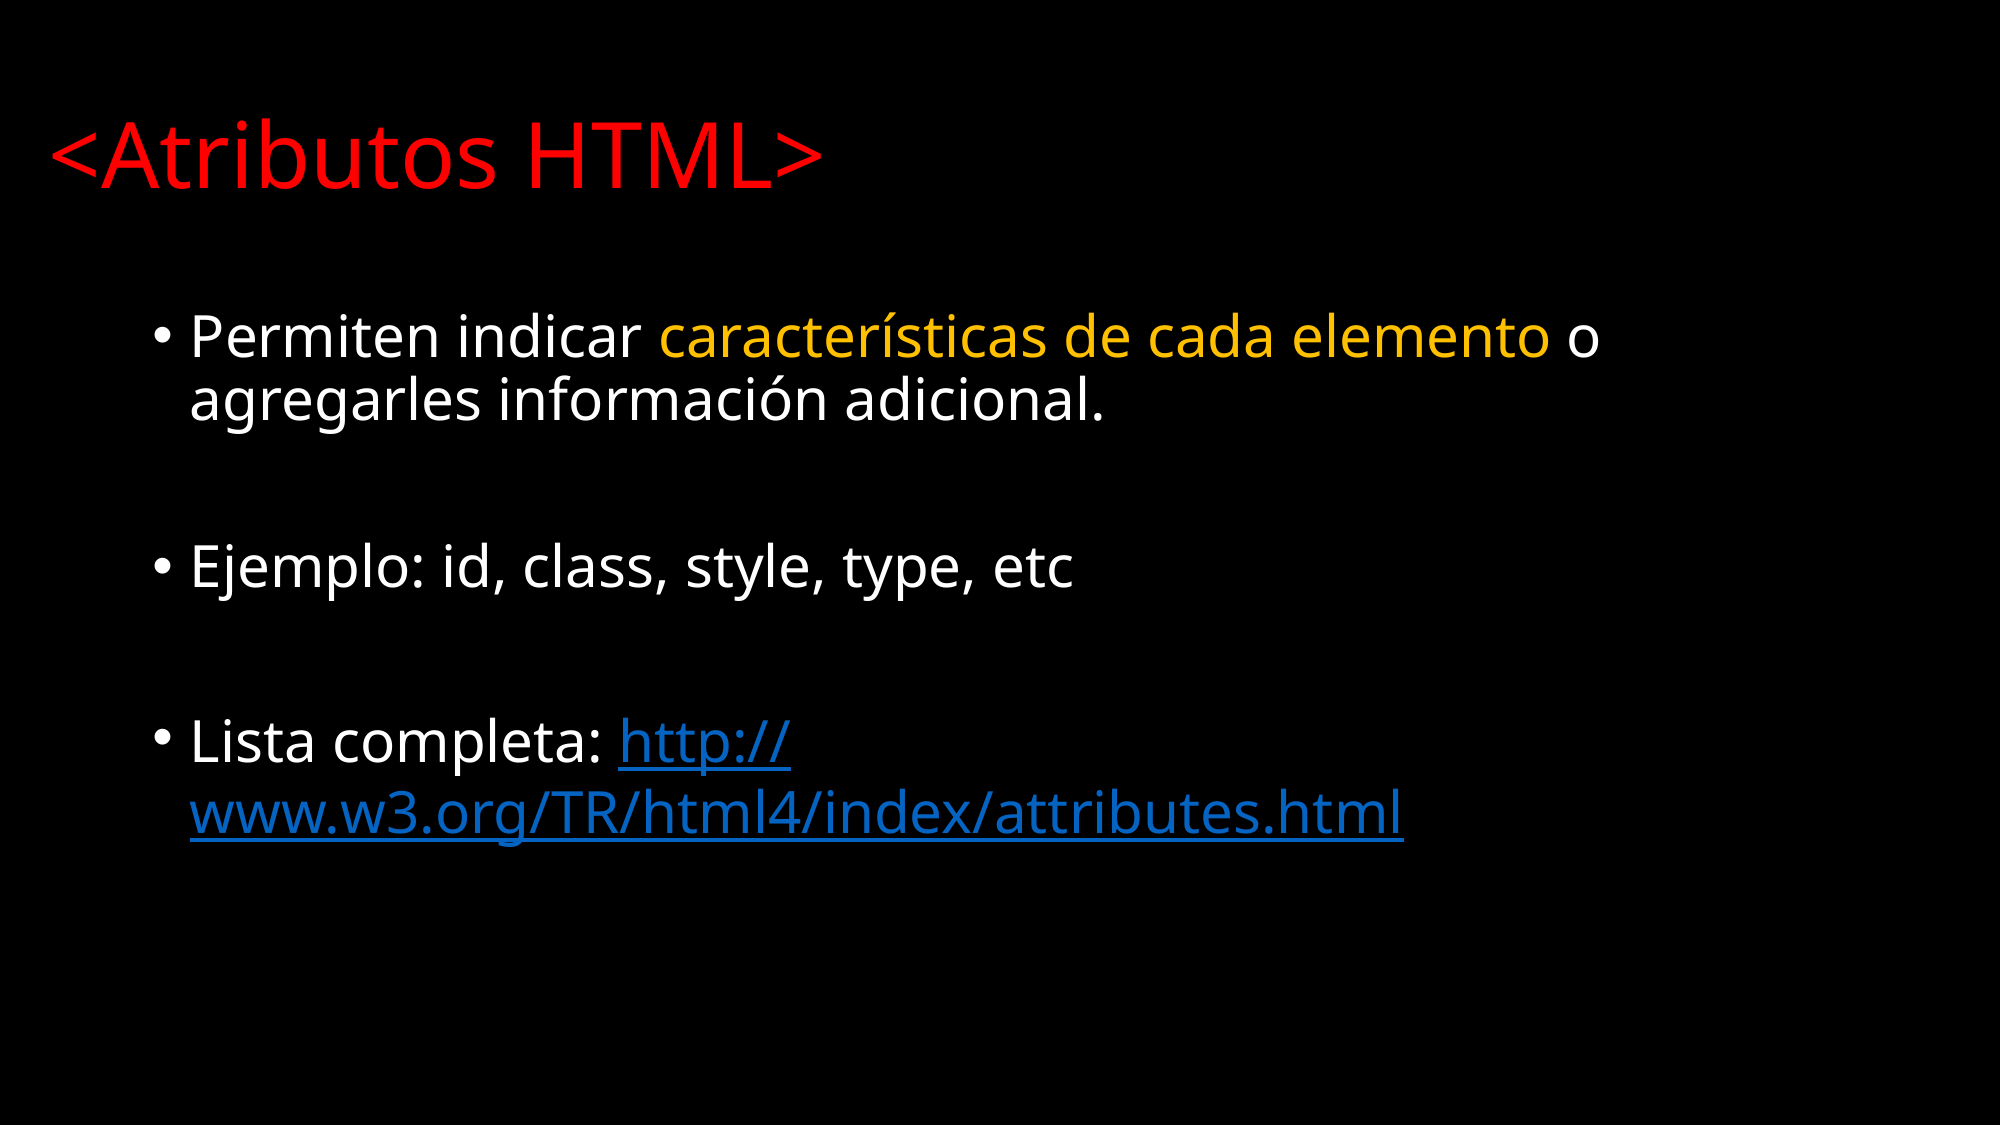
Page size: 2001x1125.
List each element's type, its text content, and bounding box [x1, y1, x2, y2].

list Permiten indicar características de cada elemento o agregarles información adicional. Ejemplo: id, class, style, type, etc Lista completa: http://www.w3.org/TR/html4/index/attributes.html [137, 299, 1863, 1014]
text_box <Atributos HTML> [33, 50, 907, 268]
